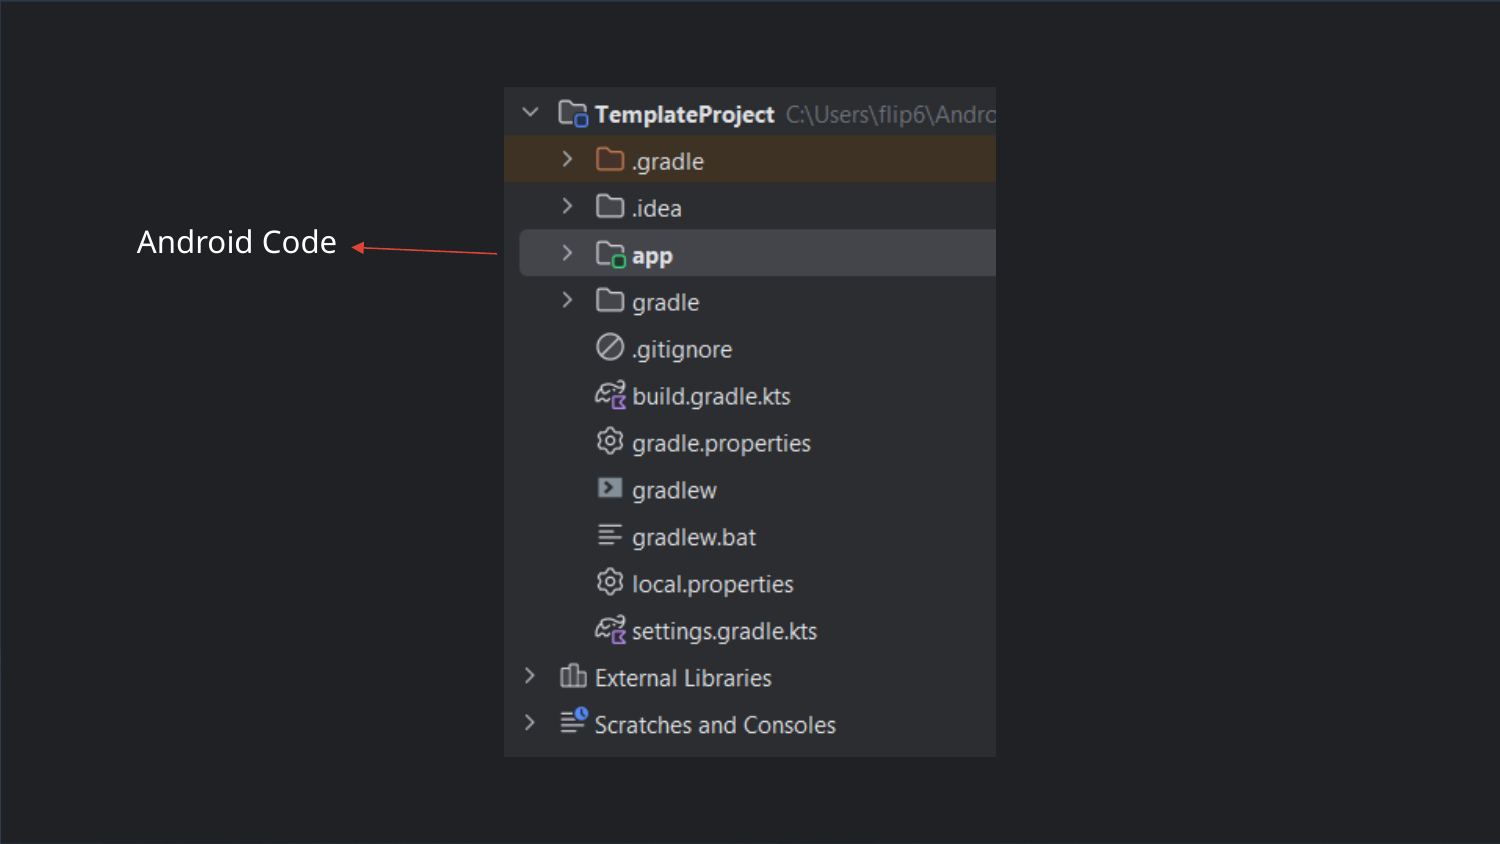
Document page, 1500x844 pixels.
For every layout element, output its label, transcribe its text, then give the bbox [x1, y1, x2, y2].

text_box [0, 1, 1500, 844]
text_box Android Code [121, 207, 376, 270]
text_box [351, 247, 498, 255]
picture [504, 87, 996, 757]
